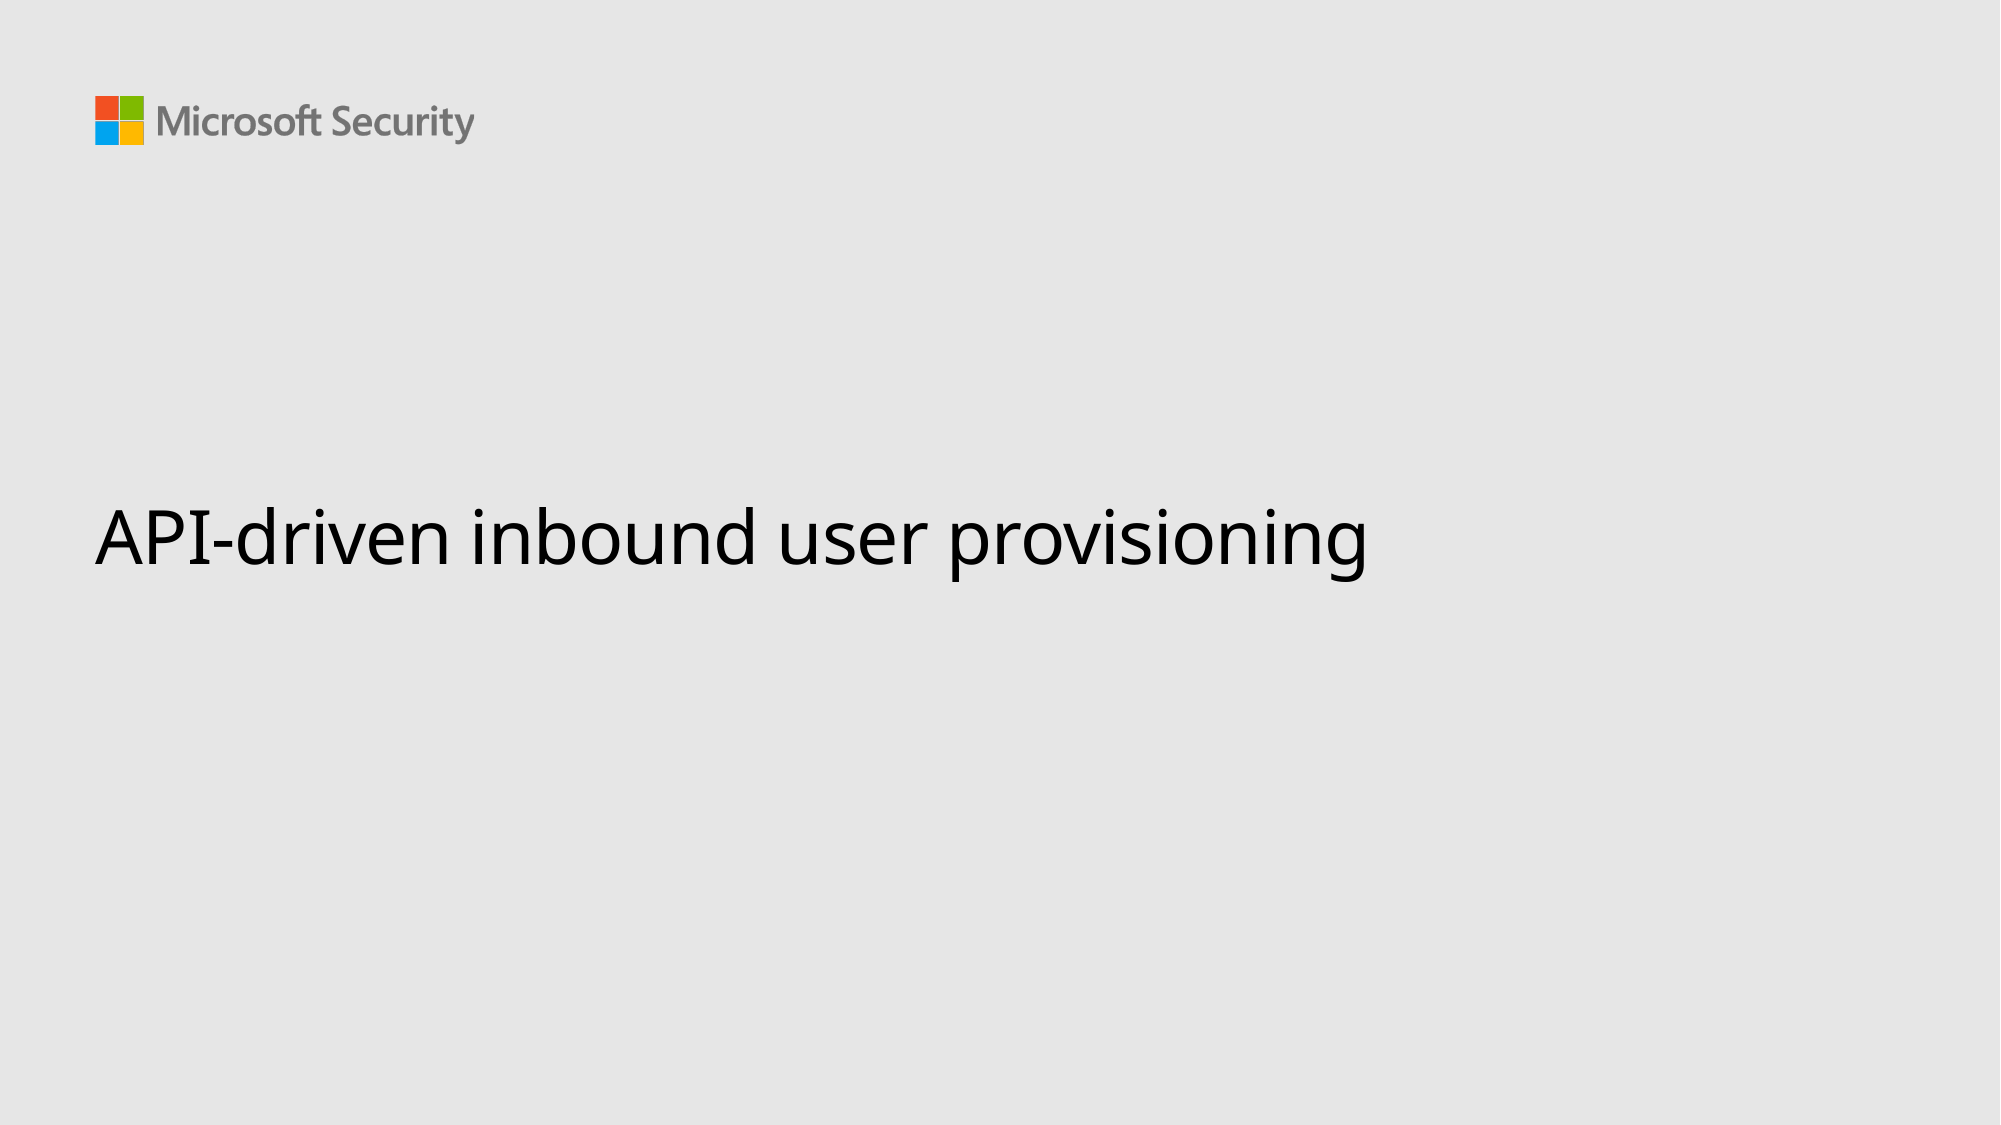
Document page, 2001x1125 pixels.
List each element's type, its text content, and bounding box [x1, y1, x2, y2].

title API-driven inbound user provisioning [95, 497, 1696, 580]
